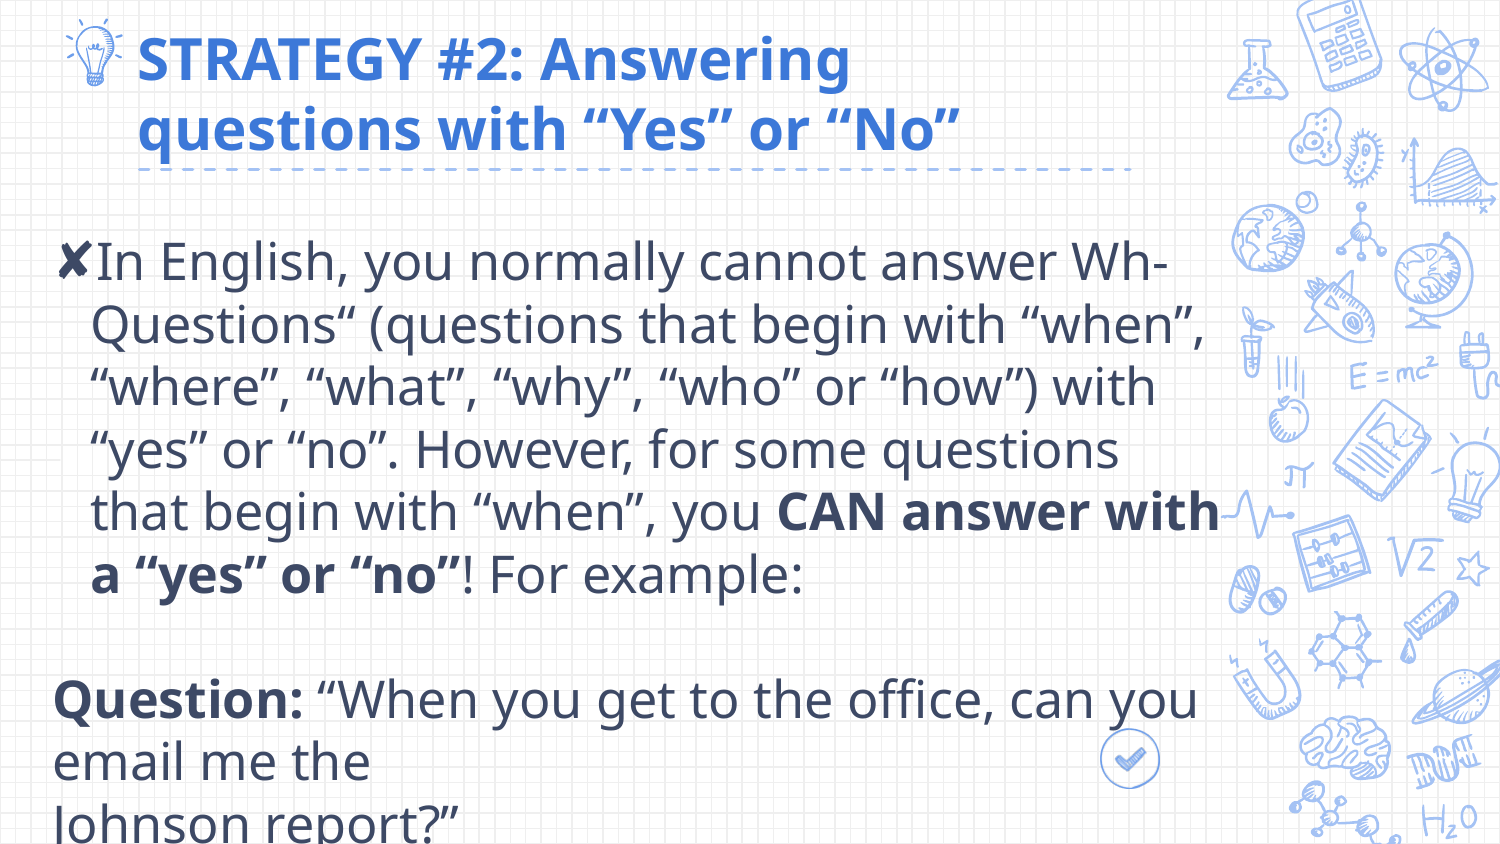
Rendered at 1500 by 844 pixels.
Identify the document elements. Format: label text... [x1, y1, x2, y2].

text_box [78, 19, 84, 26]
list In English, you normally cannot answer Wh-Questions“ (questions that begin with “when”, “where”, “what”, “why”, “who” or “how”) with “yes” or “no”. However, for some questions that begin with “when”, you CAN answer with a “yes” or “no”! For example: Question: “When you get to the office, can you email me the Johnson report?” Correct Response: “Sure!” or “Yes, I’ll do it first thing.” [0, 213, 1241, 806]
text_box [75, 26, 115, 87]
text_box [65, 35, 74, 40]
title STRATEGY #2: Answering questions with “Yes” or “No” [122, 36, 1130, 178]
text_box [67, 53, 75, 59]
picture [1100, 728, 1160, 789]
